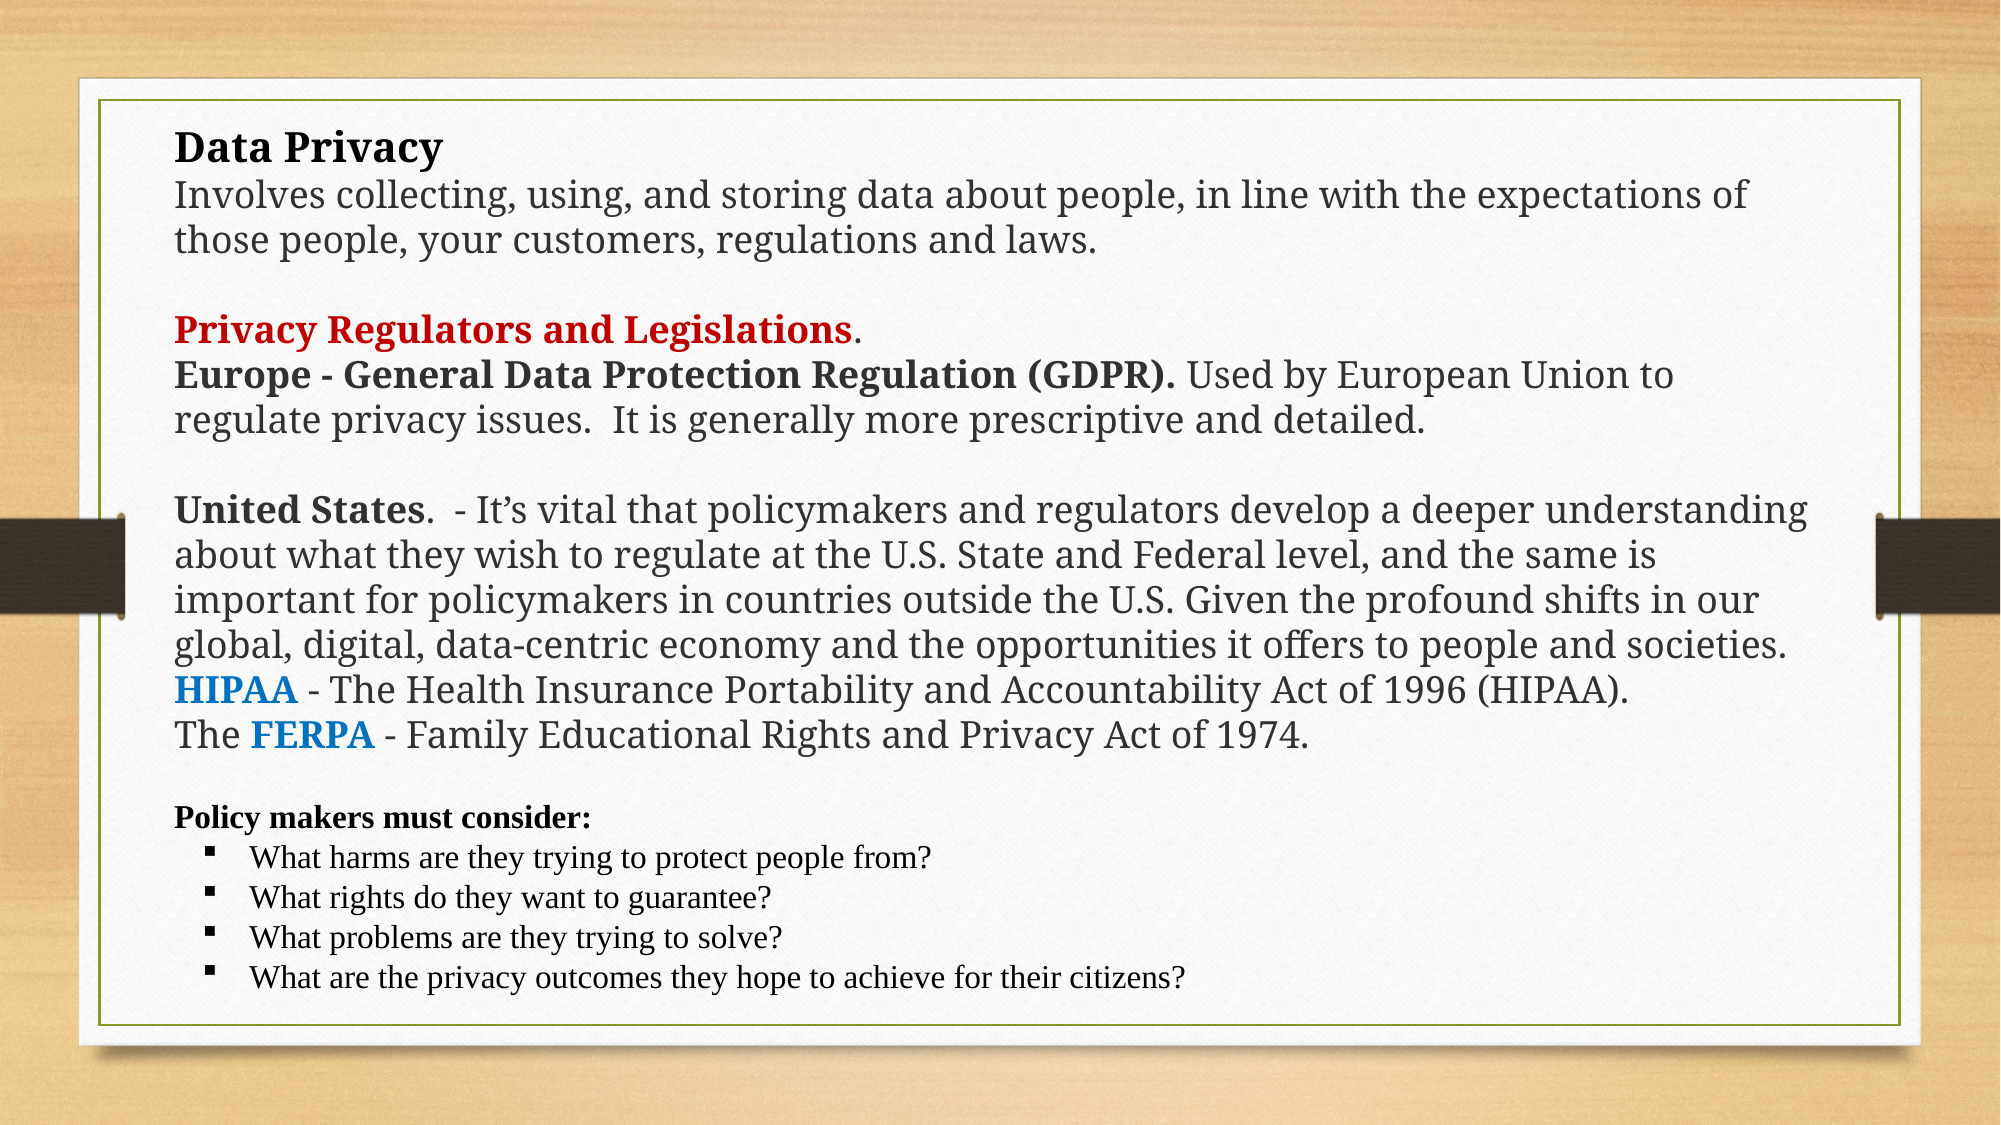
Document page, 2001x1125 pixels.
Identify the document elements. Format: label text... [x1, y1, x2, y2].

picture [0, 0, 2001, 1125]
text_box Data Privacy Involves collecting, using, and storing data about people, in line with the expectations of those people, your customers, regulations and laws. Privacy Regulators and Legislations. Europe - General Data Protection Regulation (GDPR). Used by European Union to regulate privacy issues. It is generally more prescriptive and detailed. United States. - It’s vital that policymakers and regulators develop a deeper understanding about what they wish to regulate at the U.S. State and Federal level, and the same is important for policymakers in countries outside the U.S. Given the profound shifts in our global, digital, data-centric economy and the opportunities it offers to people and societies. HIPAA - The Health Insurance Portability and Accountability Act of 1996 (HIPAA). The FERPA - Family Educational Rights and Privacy Act of 1974. Policy makers must consider: What harms are they trying to protect people from? What rights do they want to guarantee? What problems are they trying to solve? What are the privacy outcomes they hope to achieve for their citizens? [159, 113, 1841, 1003]
